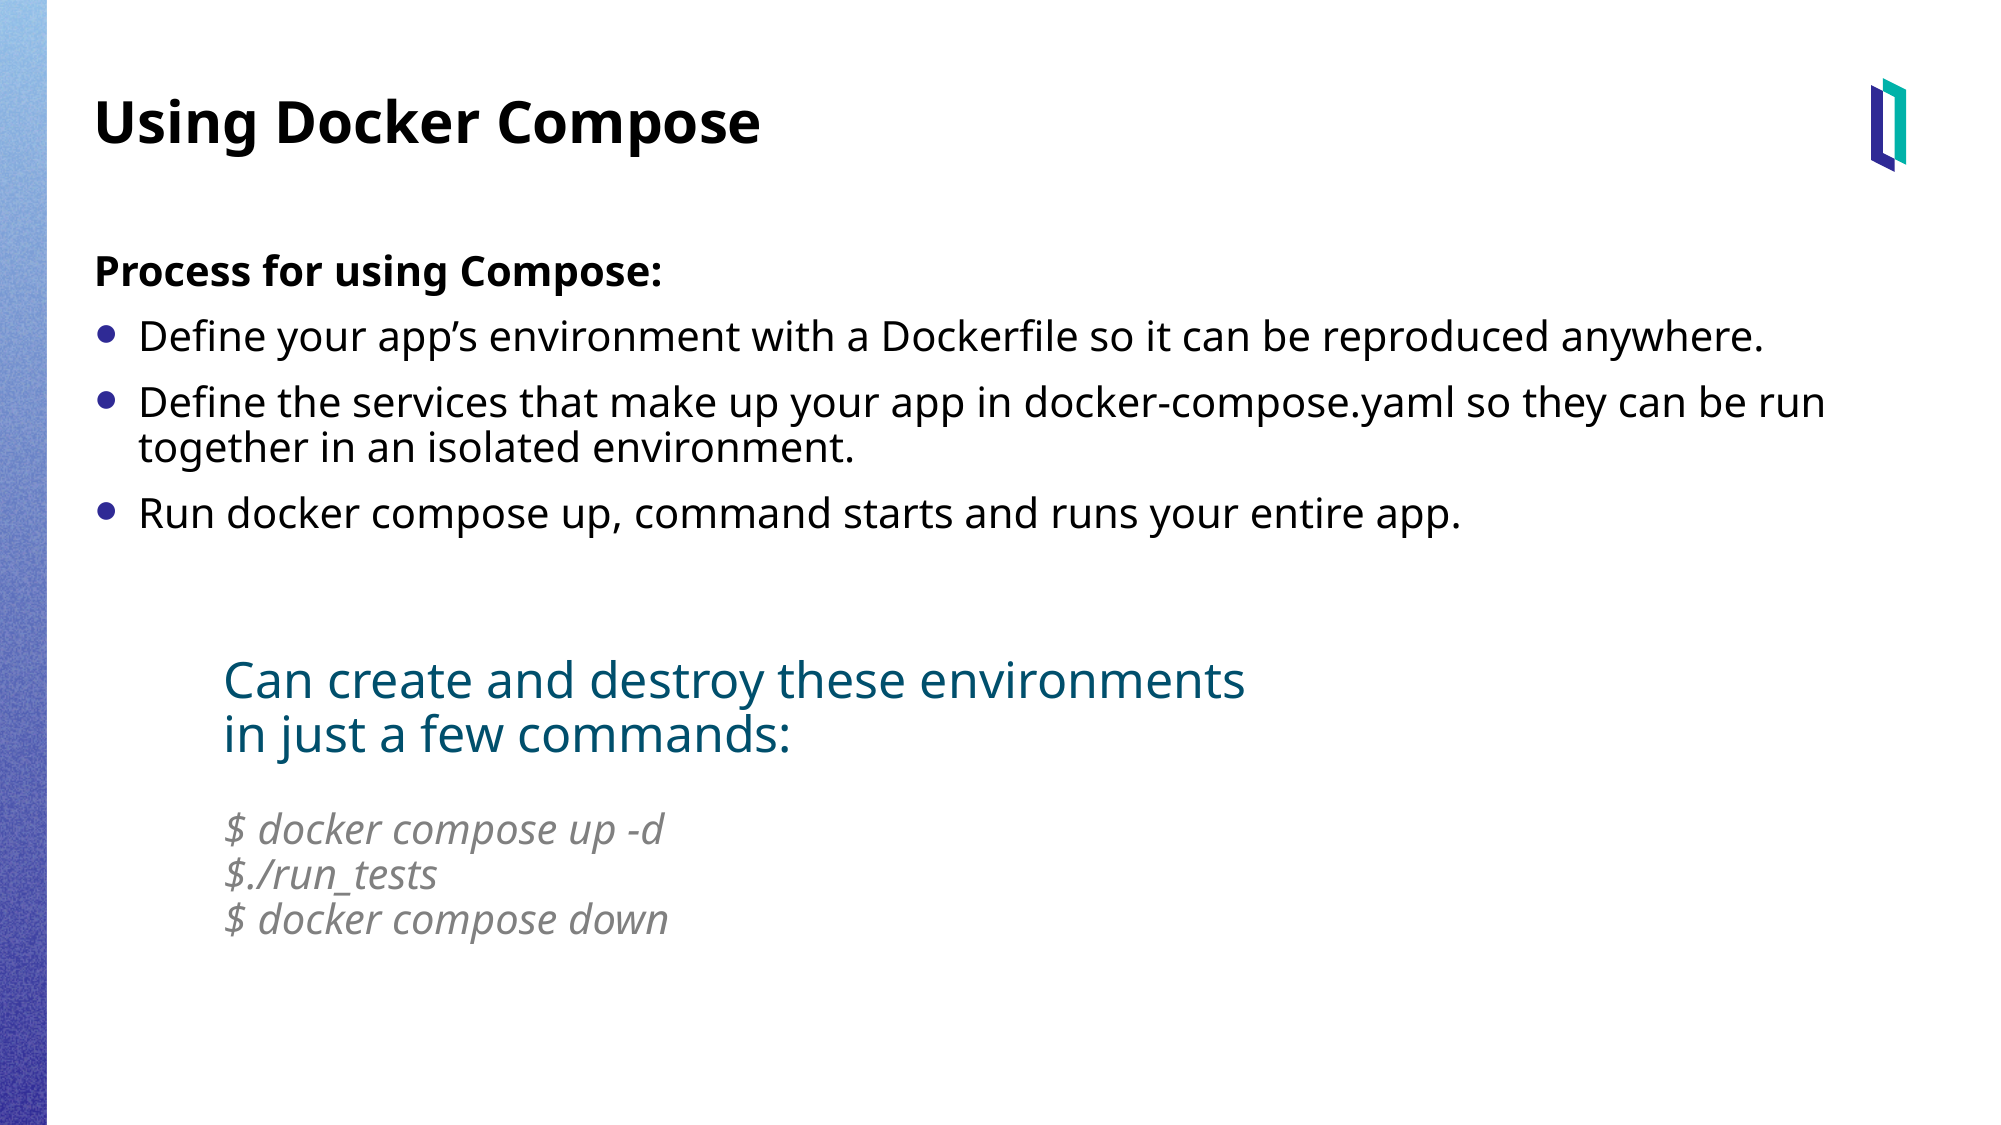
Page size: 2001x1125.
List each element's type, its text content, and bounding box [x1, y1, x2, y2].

list Process for using Compose: Define your app’s environment with a Dockerfile so it can be reproduced anywhere. Define the services that make up your app in docker-compose.yaml so they can be run together in an isolated environment. Run docker compose up, command starts and runs your entire app. [93, 249, 1907, 1032]
title Using Docker Compose [93, 62, 1907, 188]
text_box Can create and destroy these environments in just a few commands: $ docker compose up -d $./run_tests $ docker compose down [224, 655, 1274, 958]
